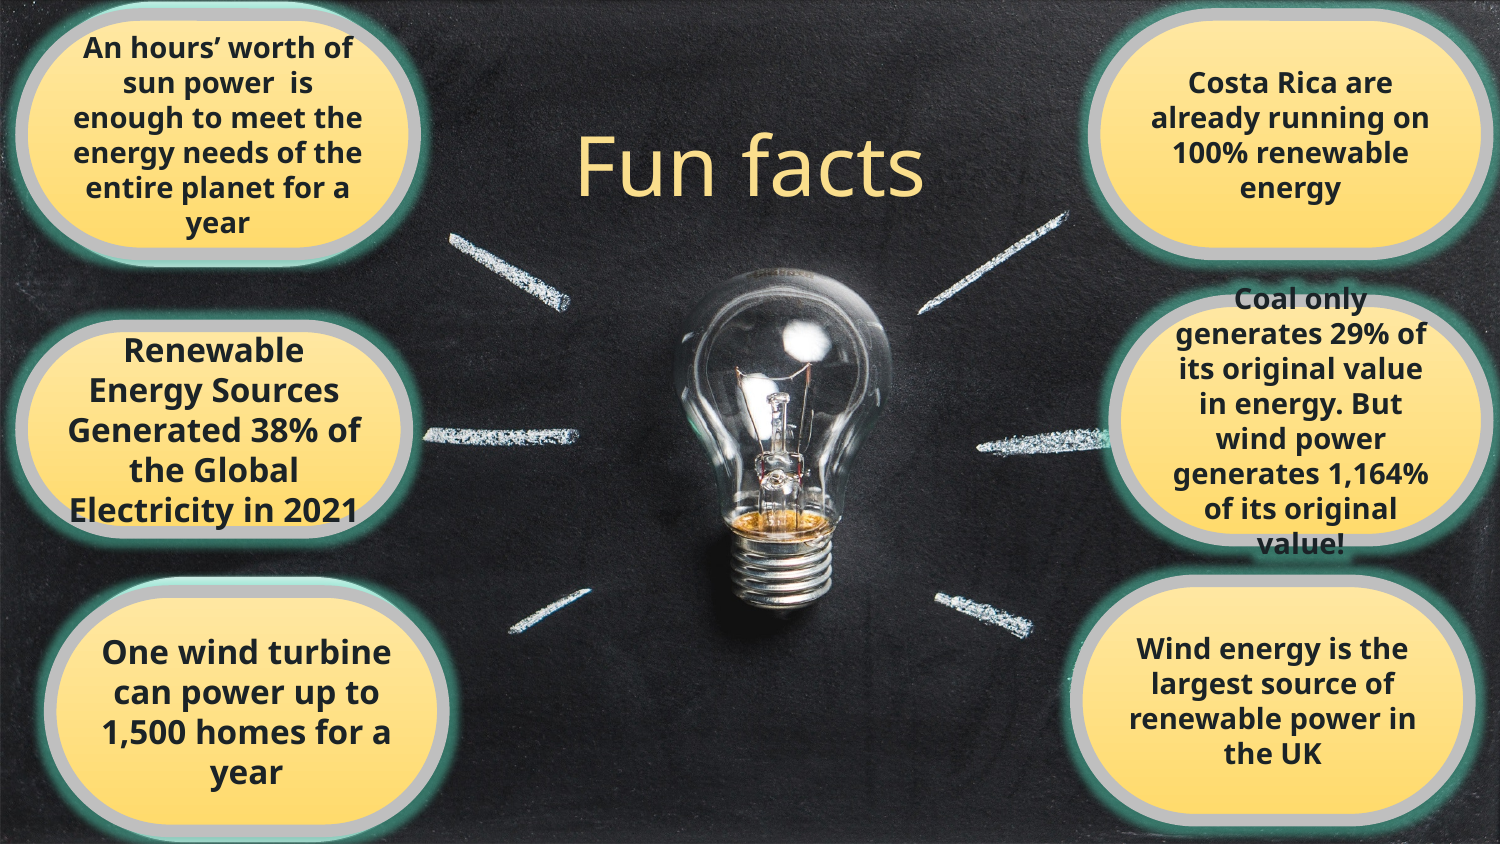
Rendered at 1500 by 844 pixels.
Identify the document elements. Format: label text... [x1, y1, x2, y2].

title Fun facts [419, 98, 1090, 193]
text_box Costa Rica are already running on 100% renewable energy [1094, 14, 1488, 254]
text_box One wind turbine can power up to 1,500 homes for a year [50, 591, 444, 831]
picture [0, 0, 1500, 844]
text_box Coal only generates 29% of its original value in energy. But wind power generates 1,164% of its original value! [1114, 300, 1488, 541]
text_box Renewable Energy Sources Generated 38% of the Global Electricity in 2021 [21, 325, 407, 533]
text_box Wind energy is the largest source of renewable power in the UK [1076, 580, 1470, 821]
text_box An hours’ worth of sun power is enough to meet the energy needs of the entire planet for a year [21, 14, 415, 254]
